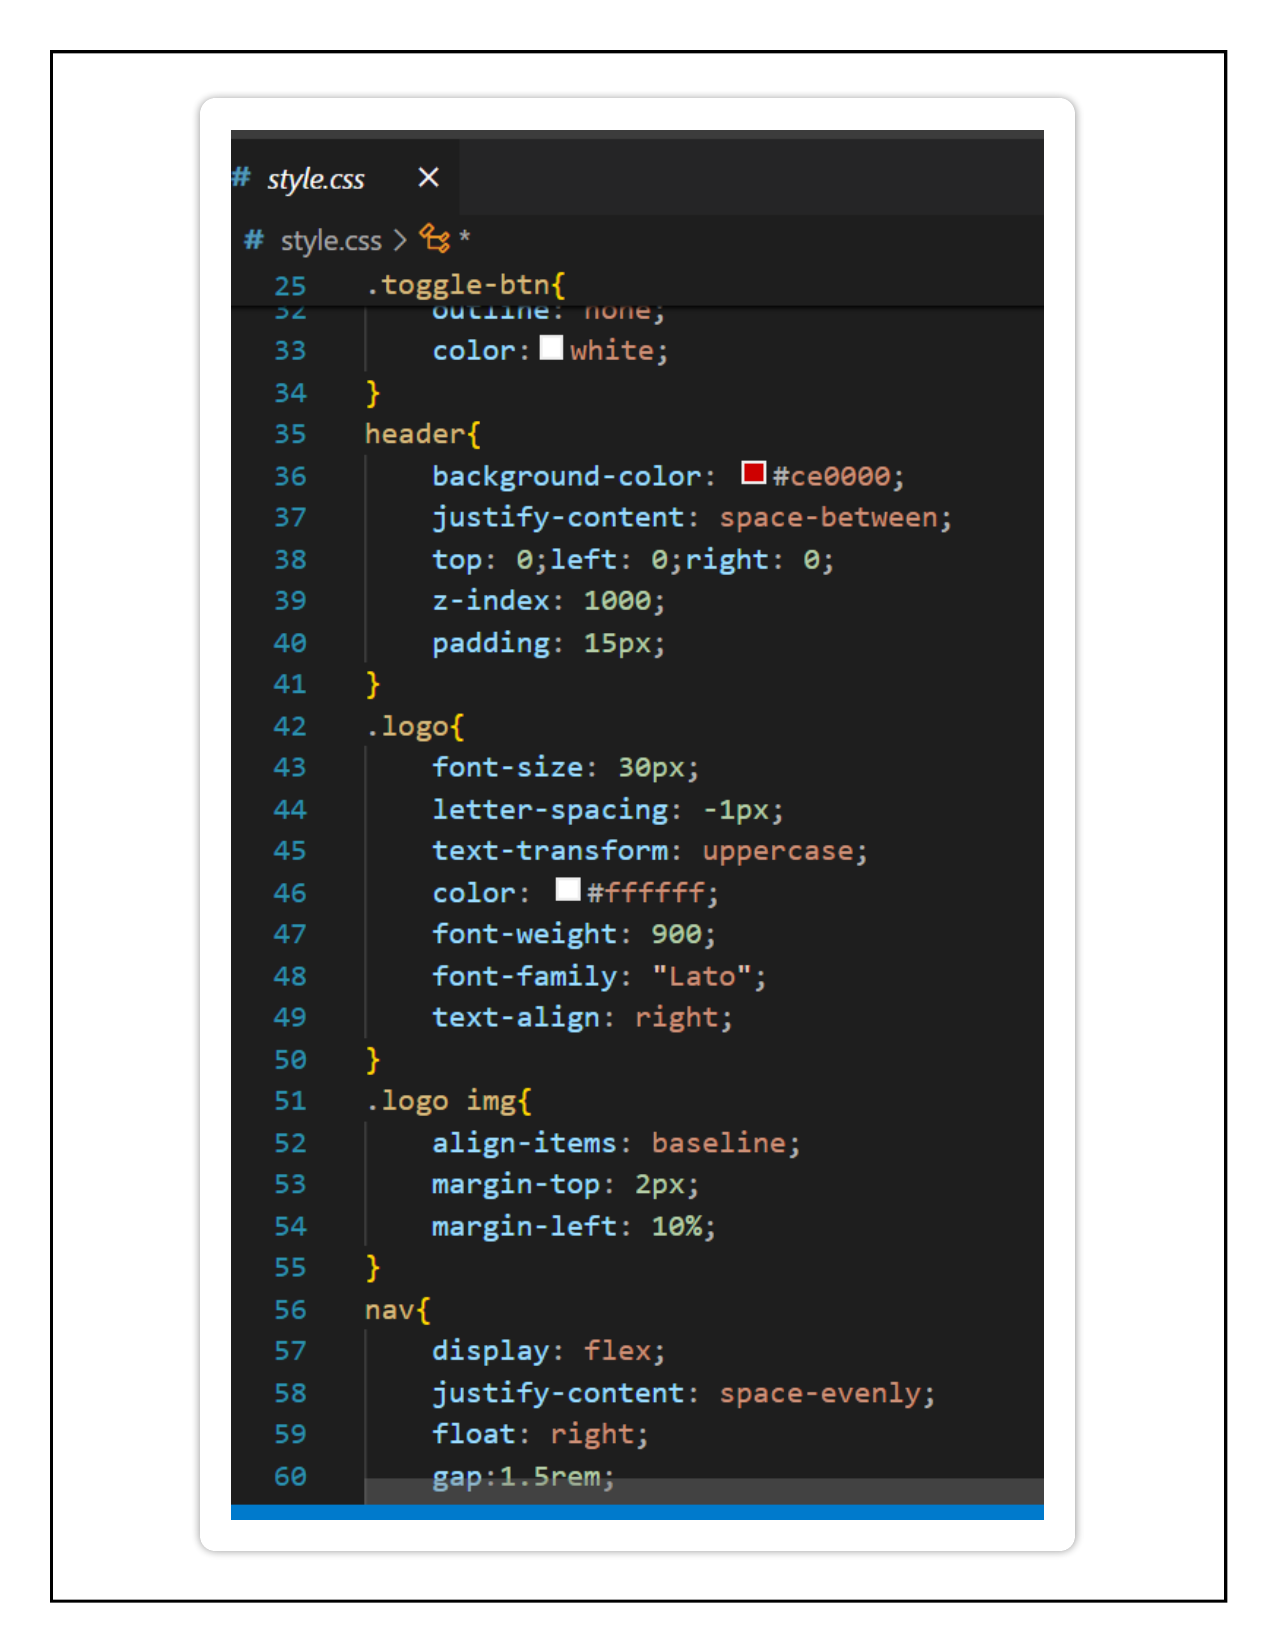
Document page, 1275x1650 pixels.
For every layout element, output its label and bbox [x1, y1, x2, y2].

picture [230, 129, 1045, 1521]
text_box [50, 50, 1228, 1603]
